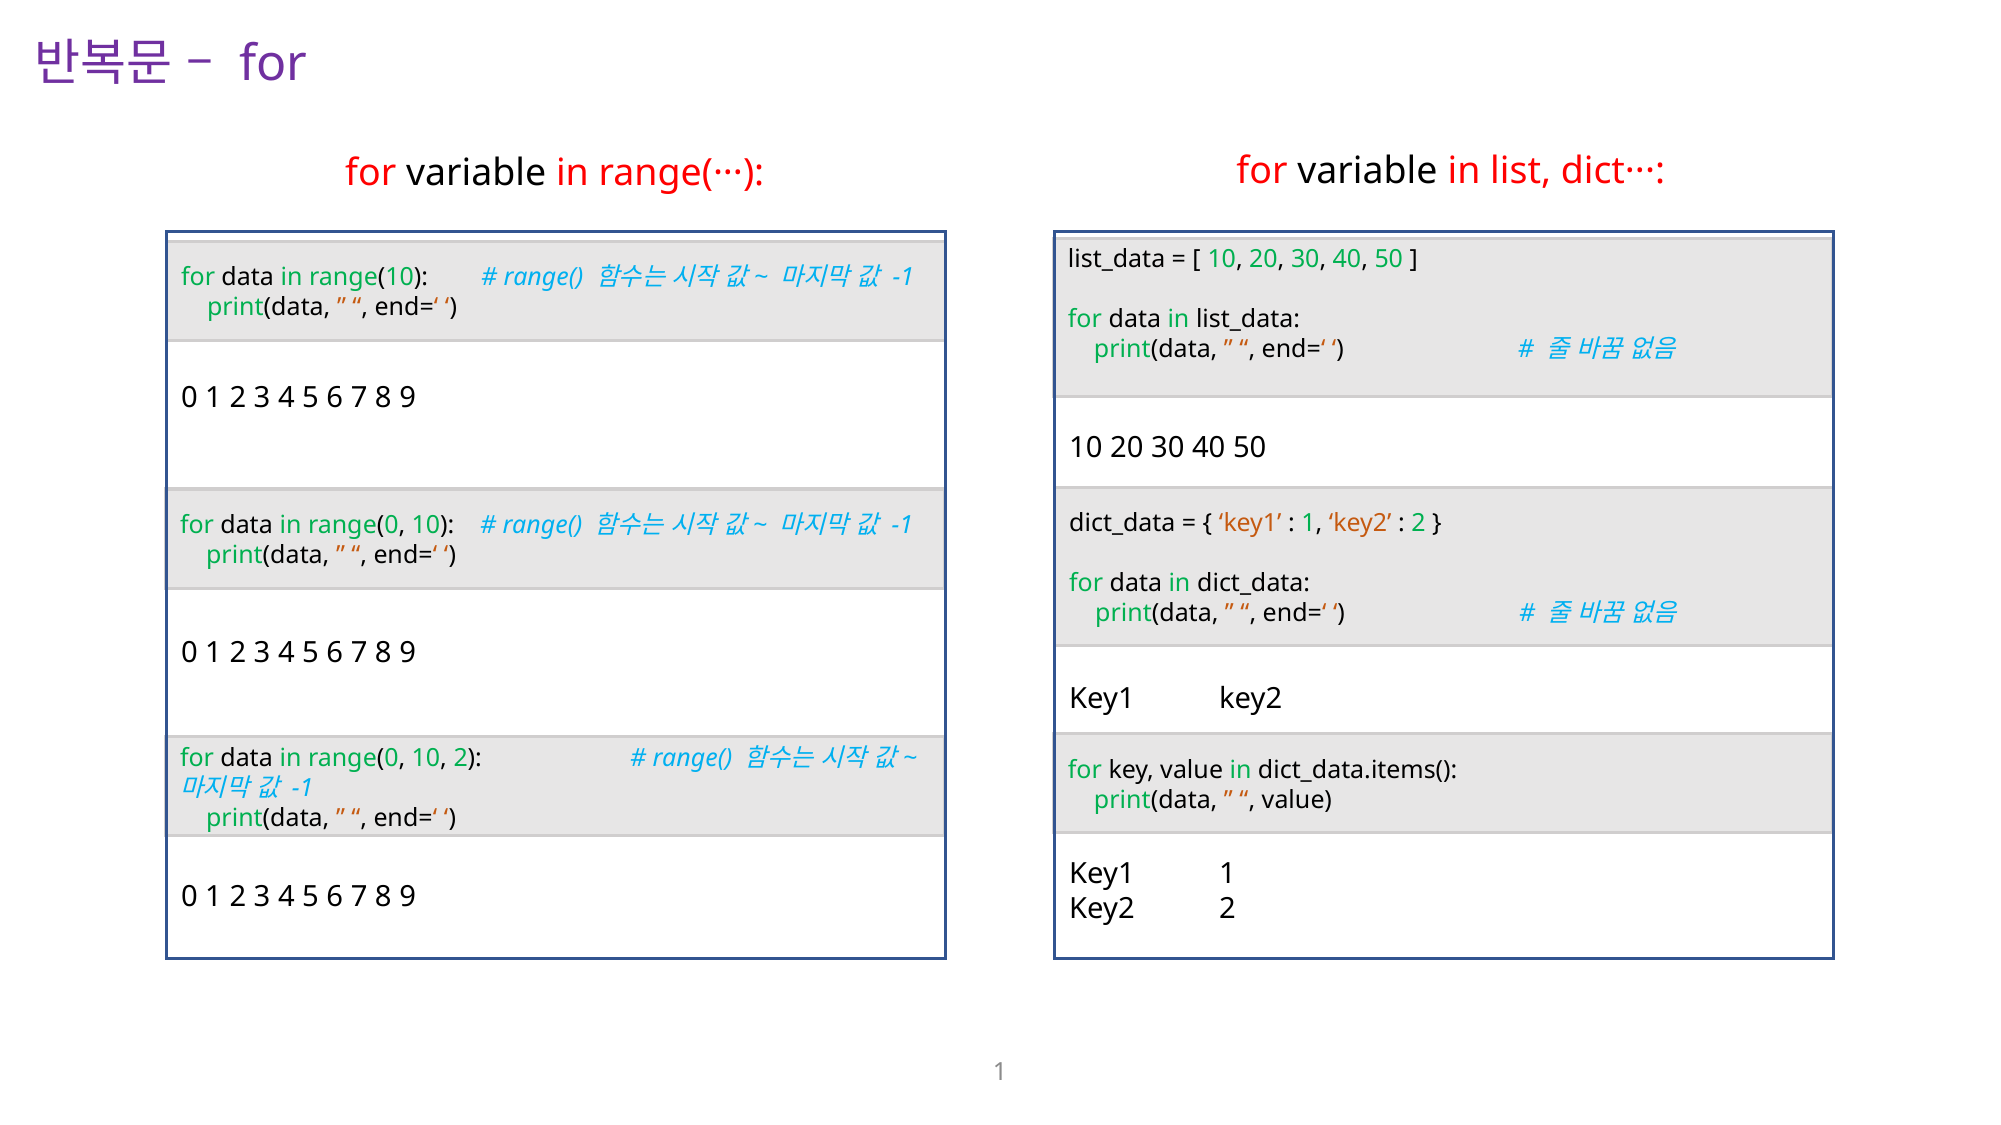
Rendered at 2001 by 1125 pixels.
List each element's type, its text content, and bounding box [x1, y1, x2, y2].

text_box for variable in range(···): [330, 140, 780, 200]
footer 1 [662, 1042, 1338, 1103]
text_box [165, 231, 947, 959]
text_box for variable in list, dict···: [1221, 139, 1680, 199]
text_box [1053, 231, 1834, 959]
text_box 반복문 – for [19, 23, 1054, 98]
